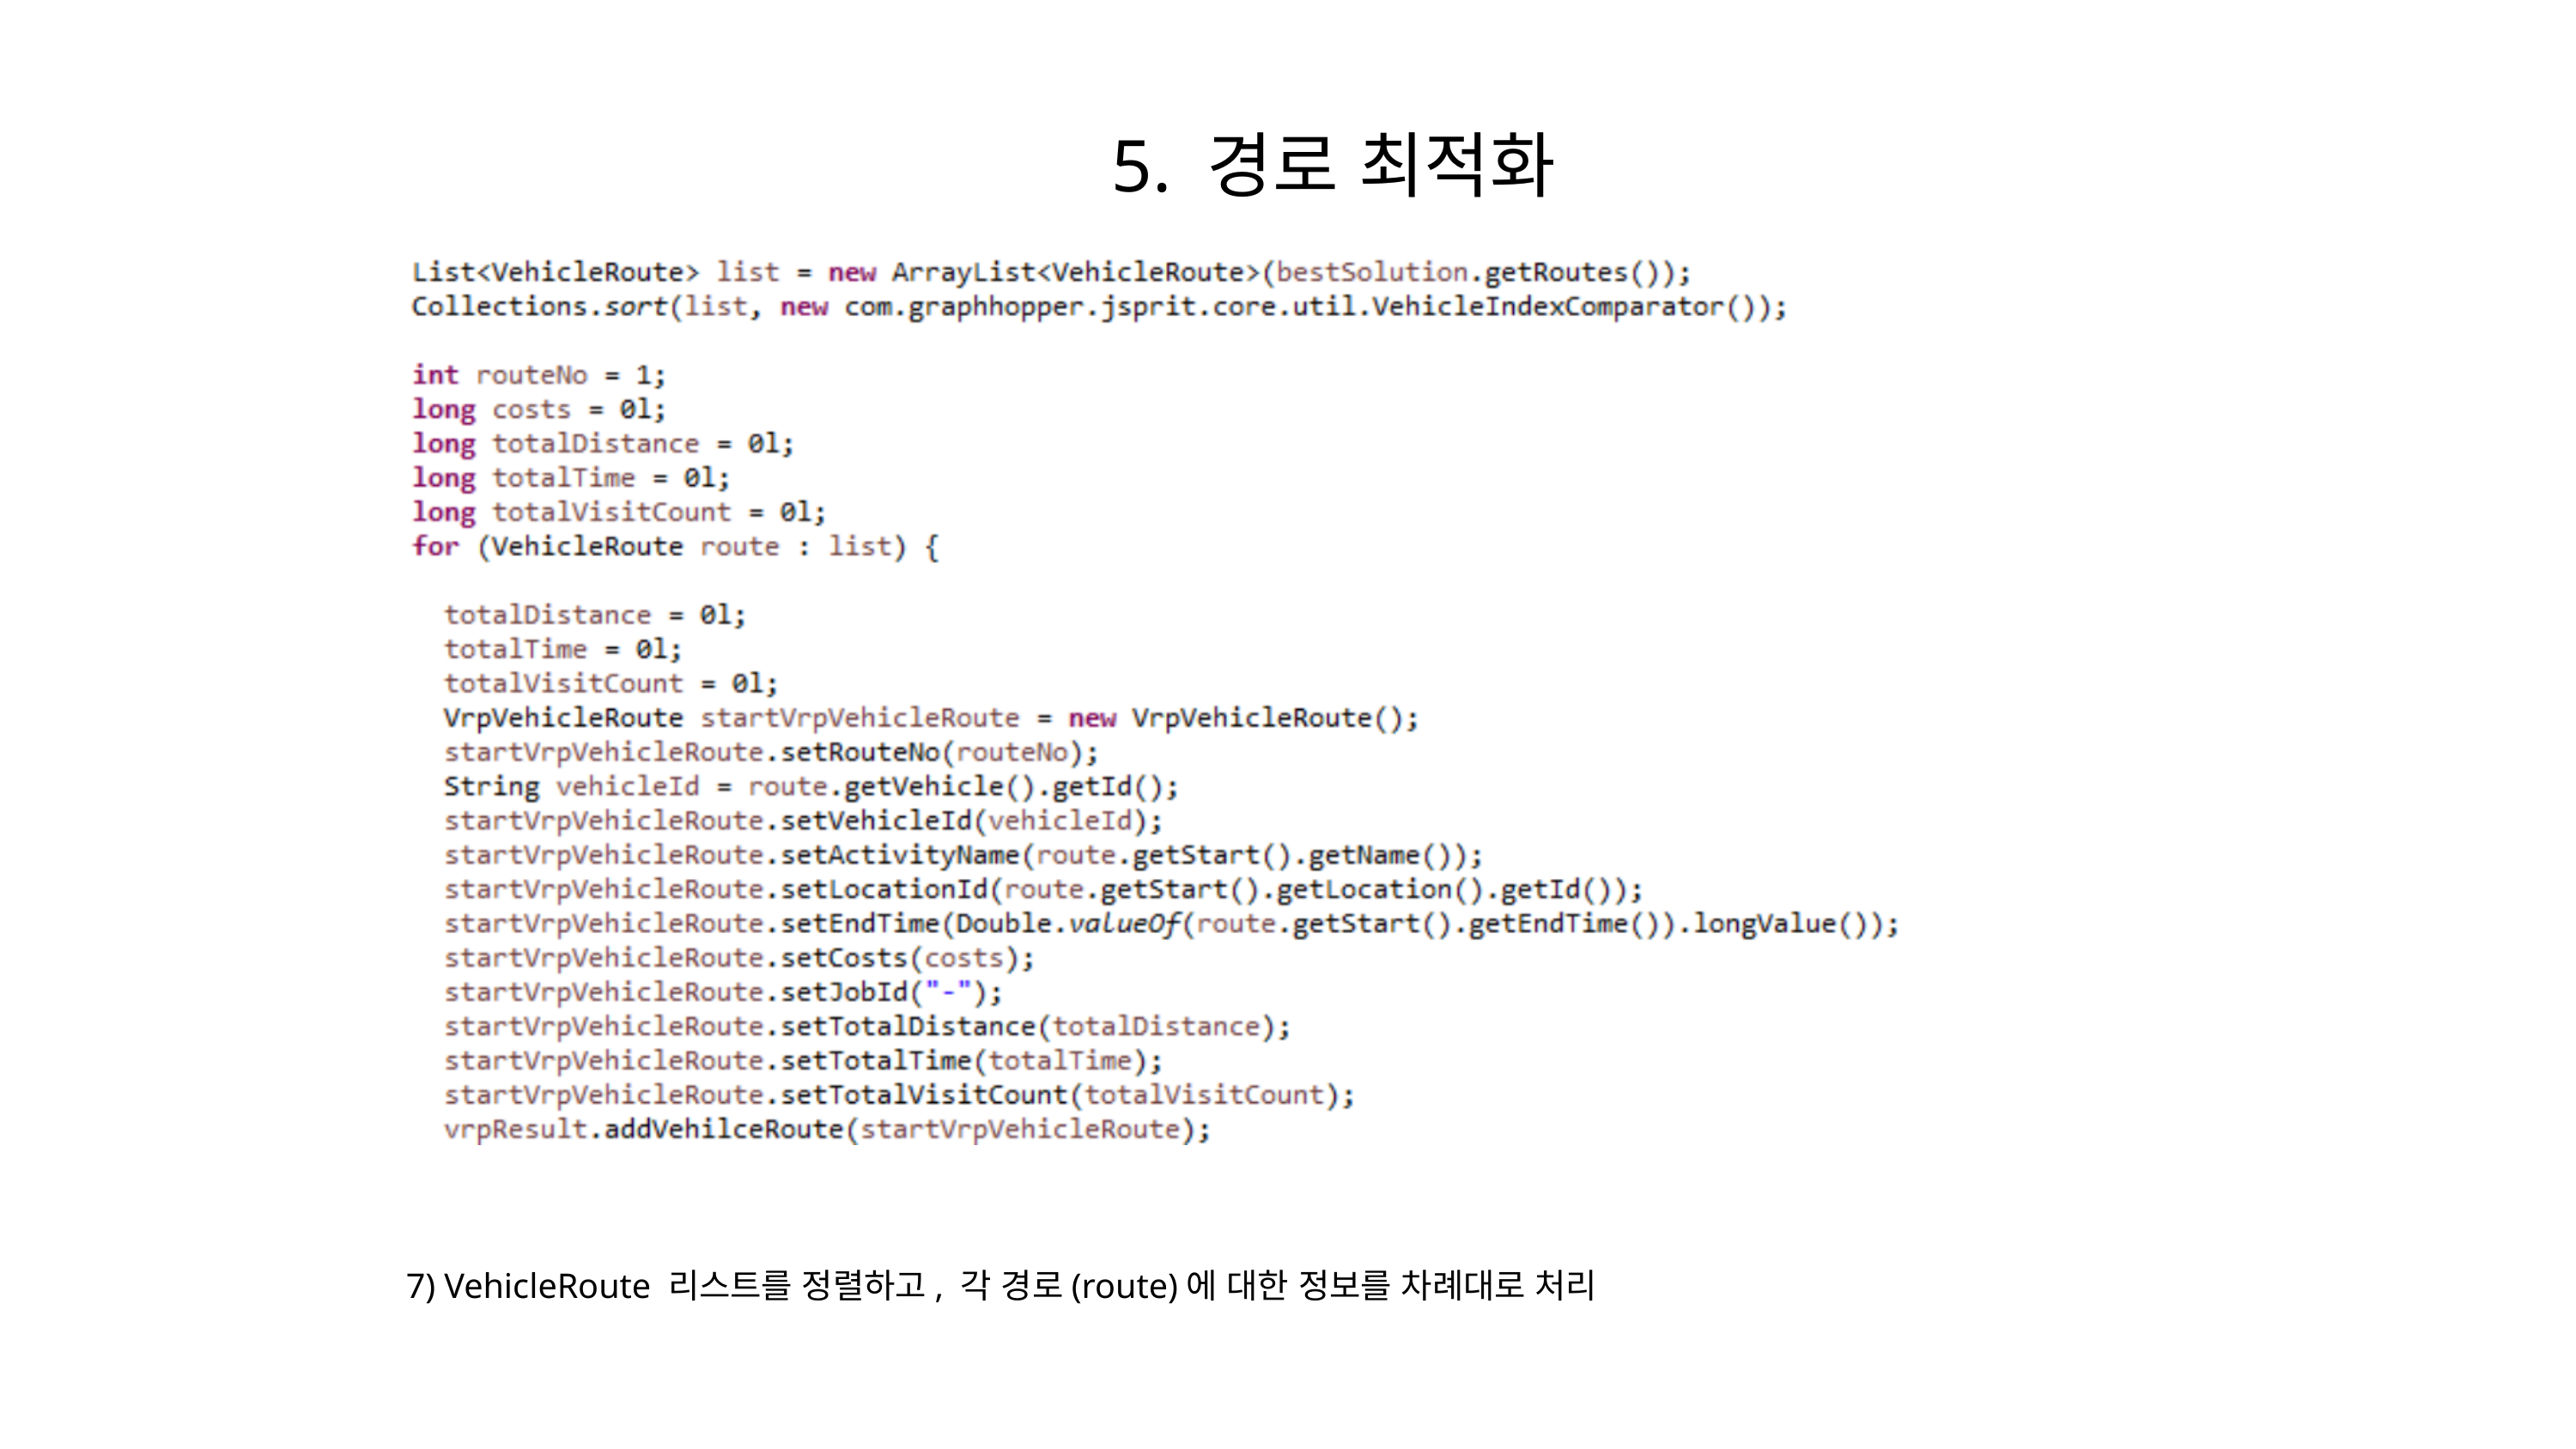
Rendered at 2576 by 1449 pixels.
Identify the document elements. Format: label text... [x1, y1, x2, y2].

text_box 5. 경로 최적화 [550, 93, 2117, 193]
text_box 7) VehicleRoute 리스트를 정렬하고, 각 경로(route)에 대한 정보를 차례대로 처리 [405, 1252, 2151, 1299]
picture [405, 252, 1904, 1145]
